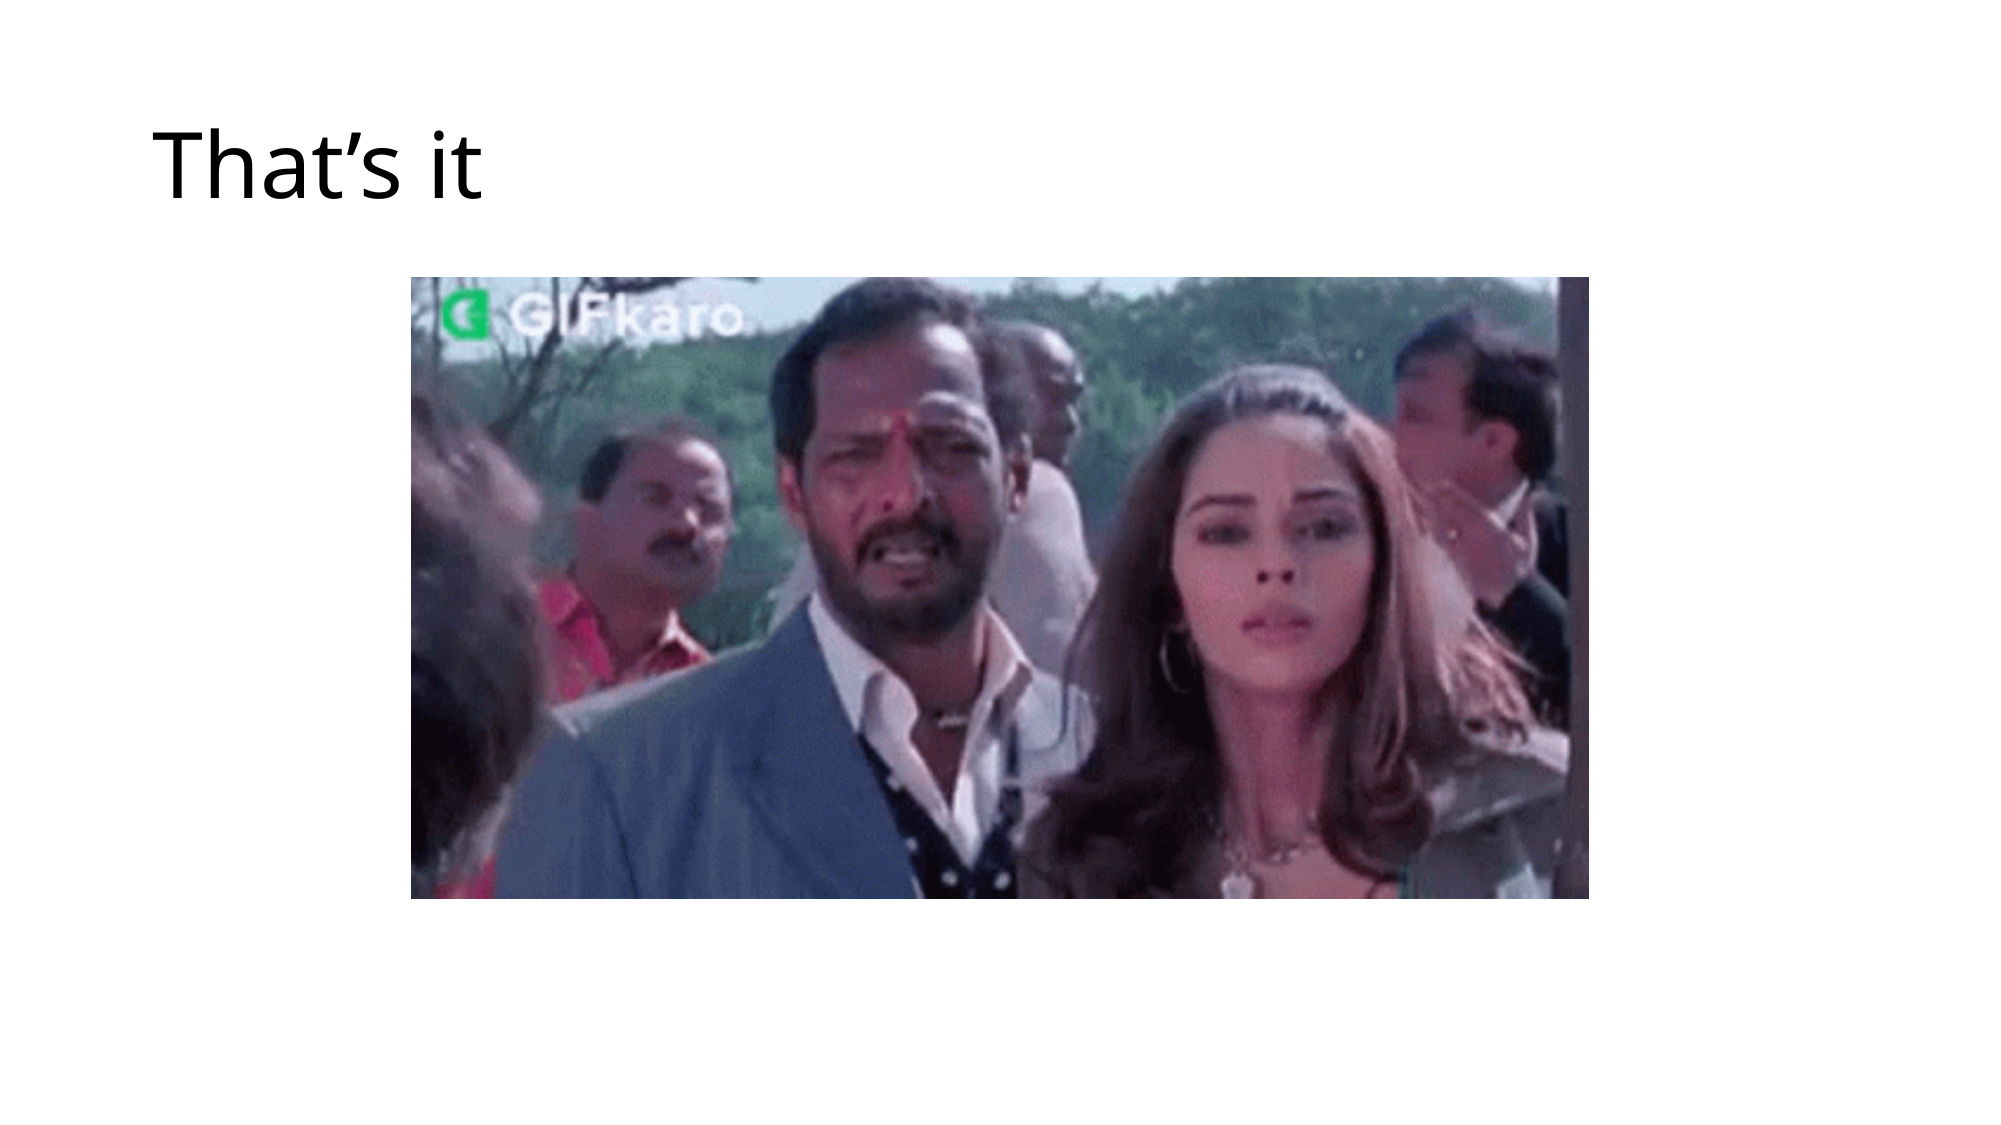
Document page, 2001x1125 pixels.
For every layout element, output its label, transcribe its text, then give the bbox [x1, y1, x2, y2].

title That’s it [137, 59, 1863, 278]
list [411, 277, 1589, 899]
